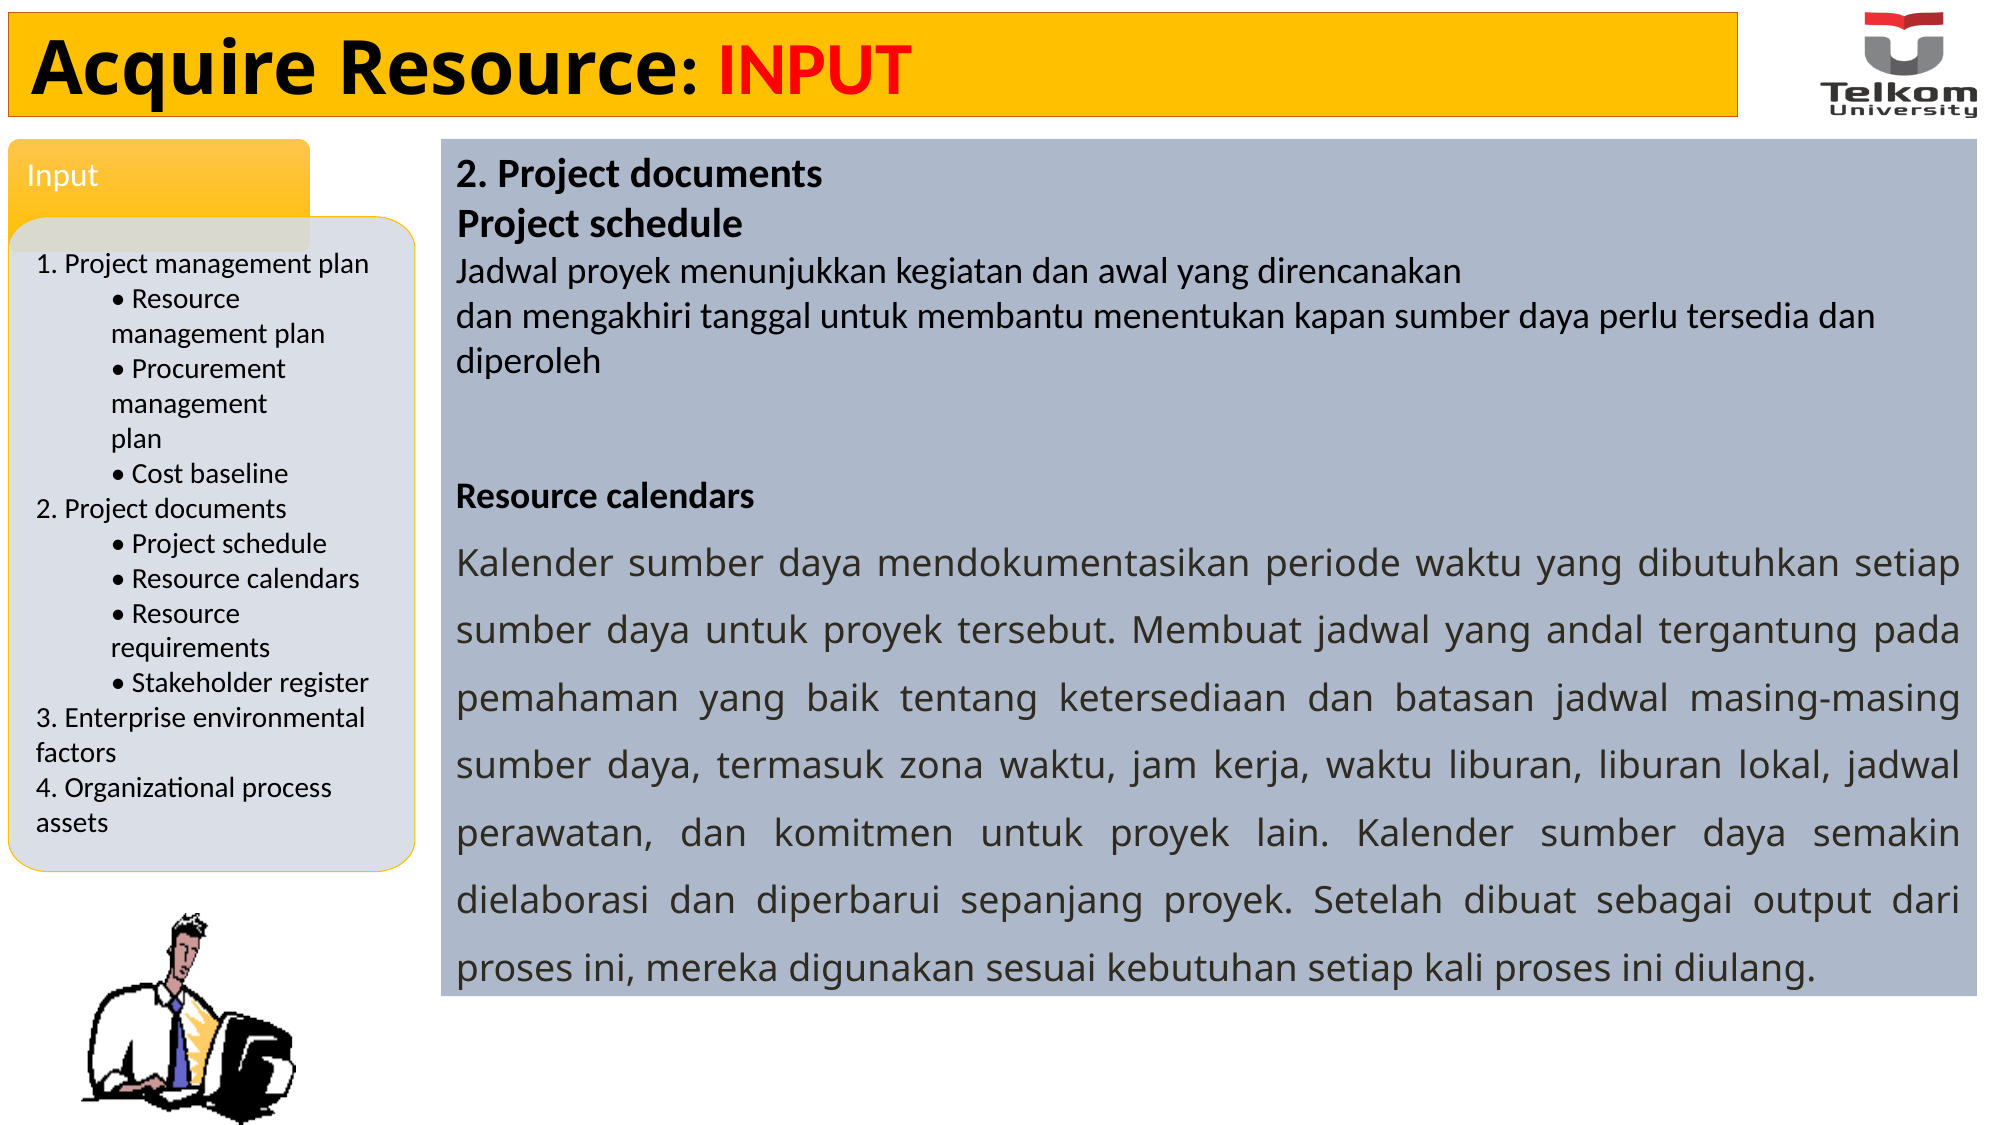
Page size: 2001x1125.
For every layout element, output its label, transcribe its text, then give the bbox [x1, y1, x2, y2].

picture [1820, 12, 1977, 118]
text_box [8, 138, 415, 872]
text_box 2. Project documents Project schedule Jadwal proyek menunjukkan kegiatan dan awal yang direncanakan dan mengakhiri tanggal untuk membantu menentukan kapan sumber daya perlu tersedia dan diperoleh Resource calendars Kalender sumber daya mendokumentasikan periode waktu yang dibutuhkan setiap sumber daya untuk proyek tersebut. Membuat jadwal yang andal tergantung pada pemahaman yang baik tentang ketersediaan dan batasan jadwal masing-masing sumber daya, termasuk zona waktu, jam kerja, waktu liburan, liburan lokal, jadwal perawatan, dan komitmen untuk proyek lain. Kalender sumber daya semakin dielaborasi dan diperbarui sepanjang proyek. Setelah dibuat sebagai output dari proses ini, mereka digunakan sesuai kebutuhan setiap kali proses ini diulang. [441, 138, 1977, 997]
picture [81, 913, 296, 1125]
text_box Acquire Resource: INPUT [8, 12, 1738, 117]
